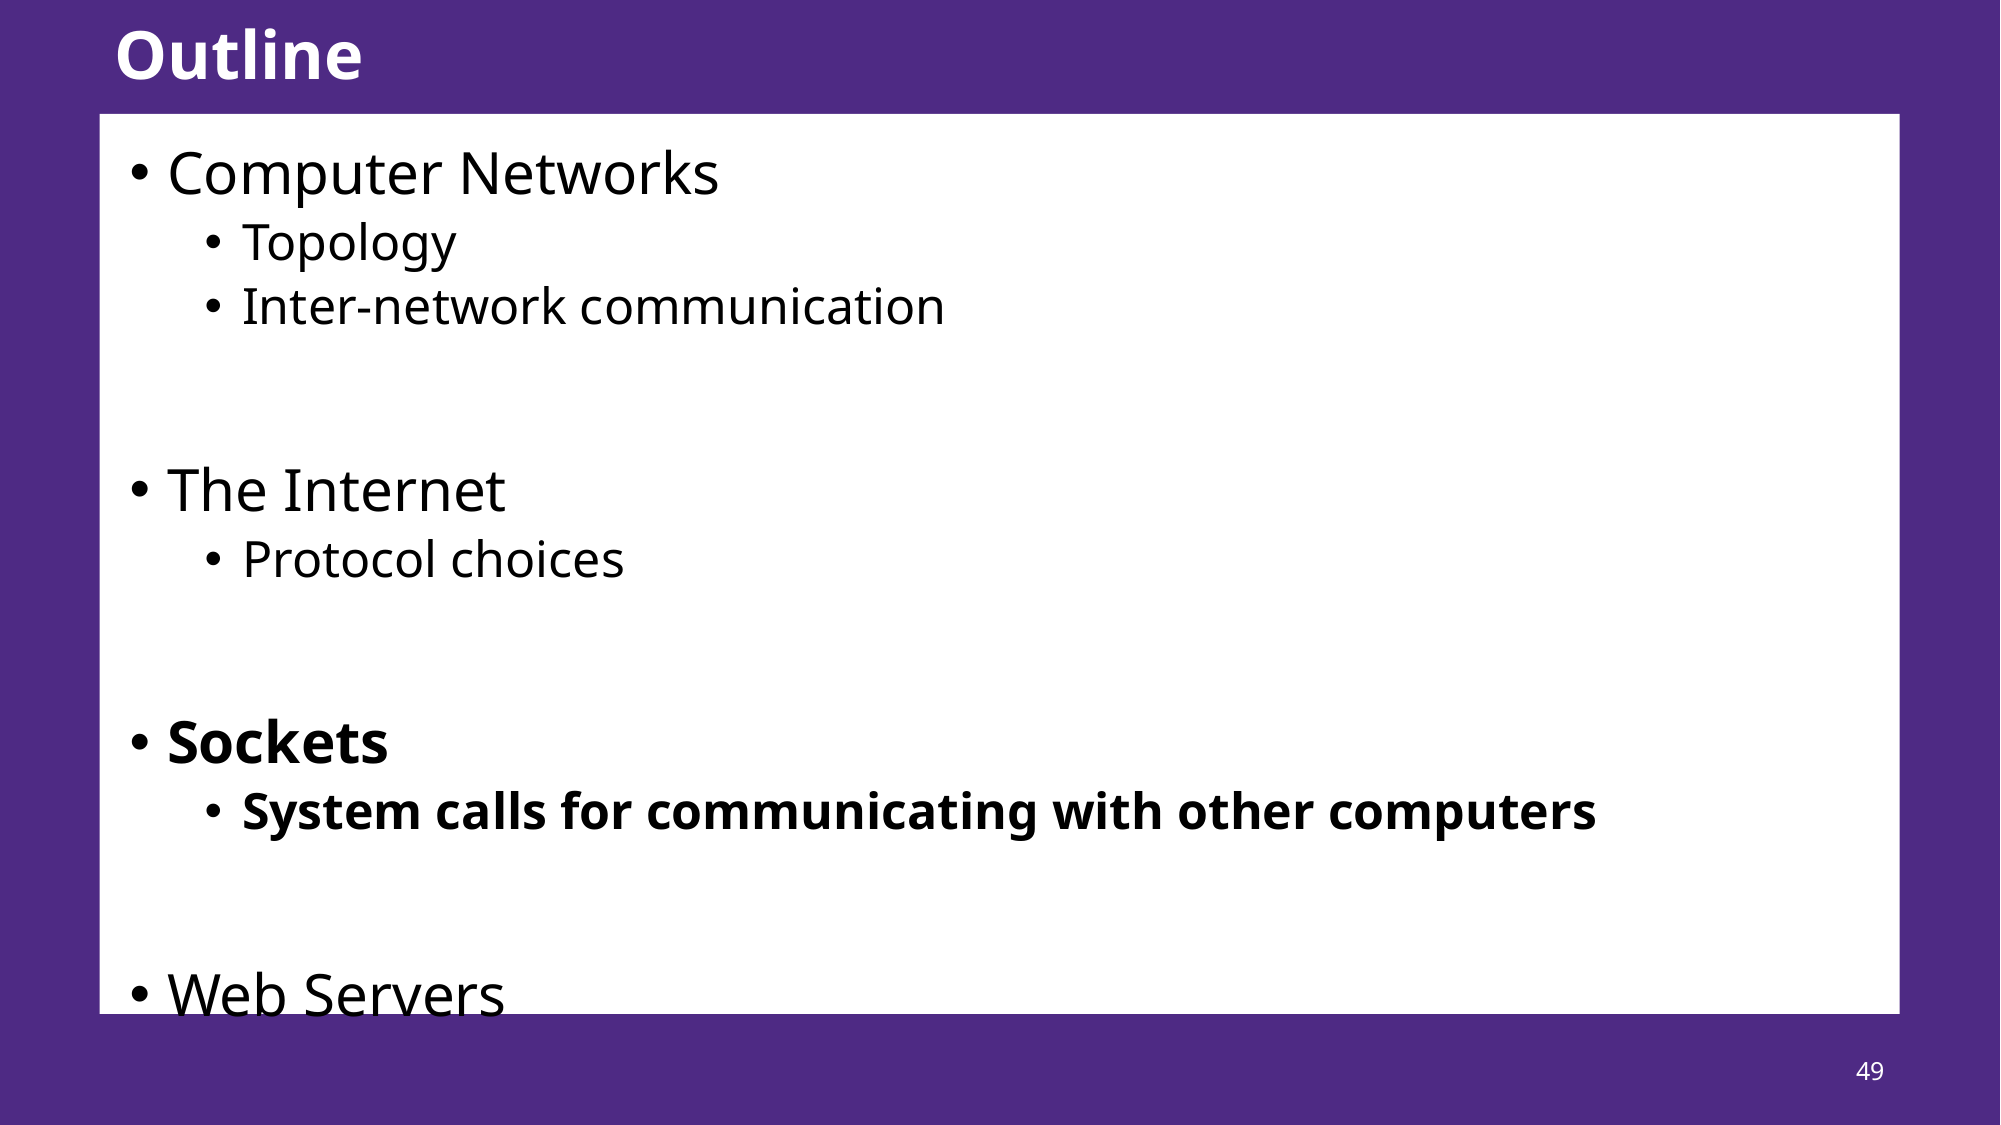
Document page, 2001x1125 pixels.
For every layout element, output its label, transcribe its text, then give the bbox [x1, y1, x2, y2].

title Outline [99, 1, 1900, 114]
list Computer Networks Topology Inter-network communication The Internet Protocol choices Sockets System calls for communicating with other computers Web Servers [99, 114, 1900, 1014]
slide_number 49 [1749, 1042, 1900, 1103]
